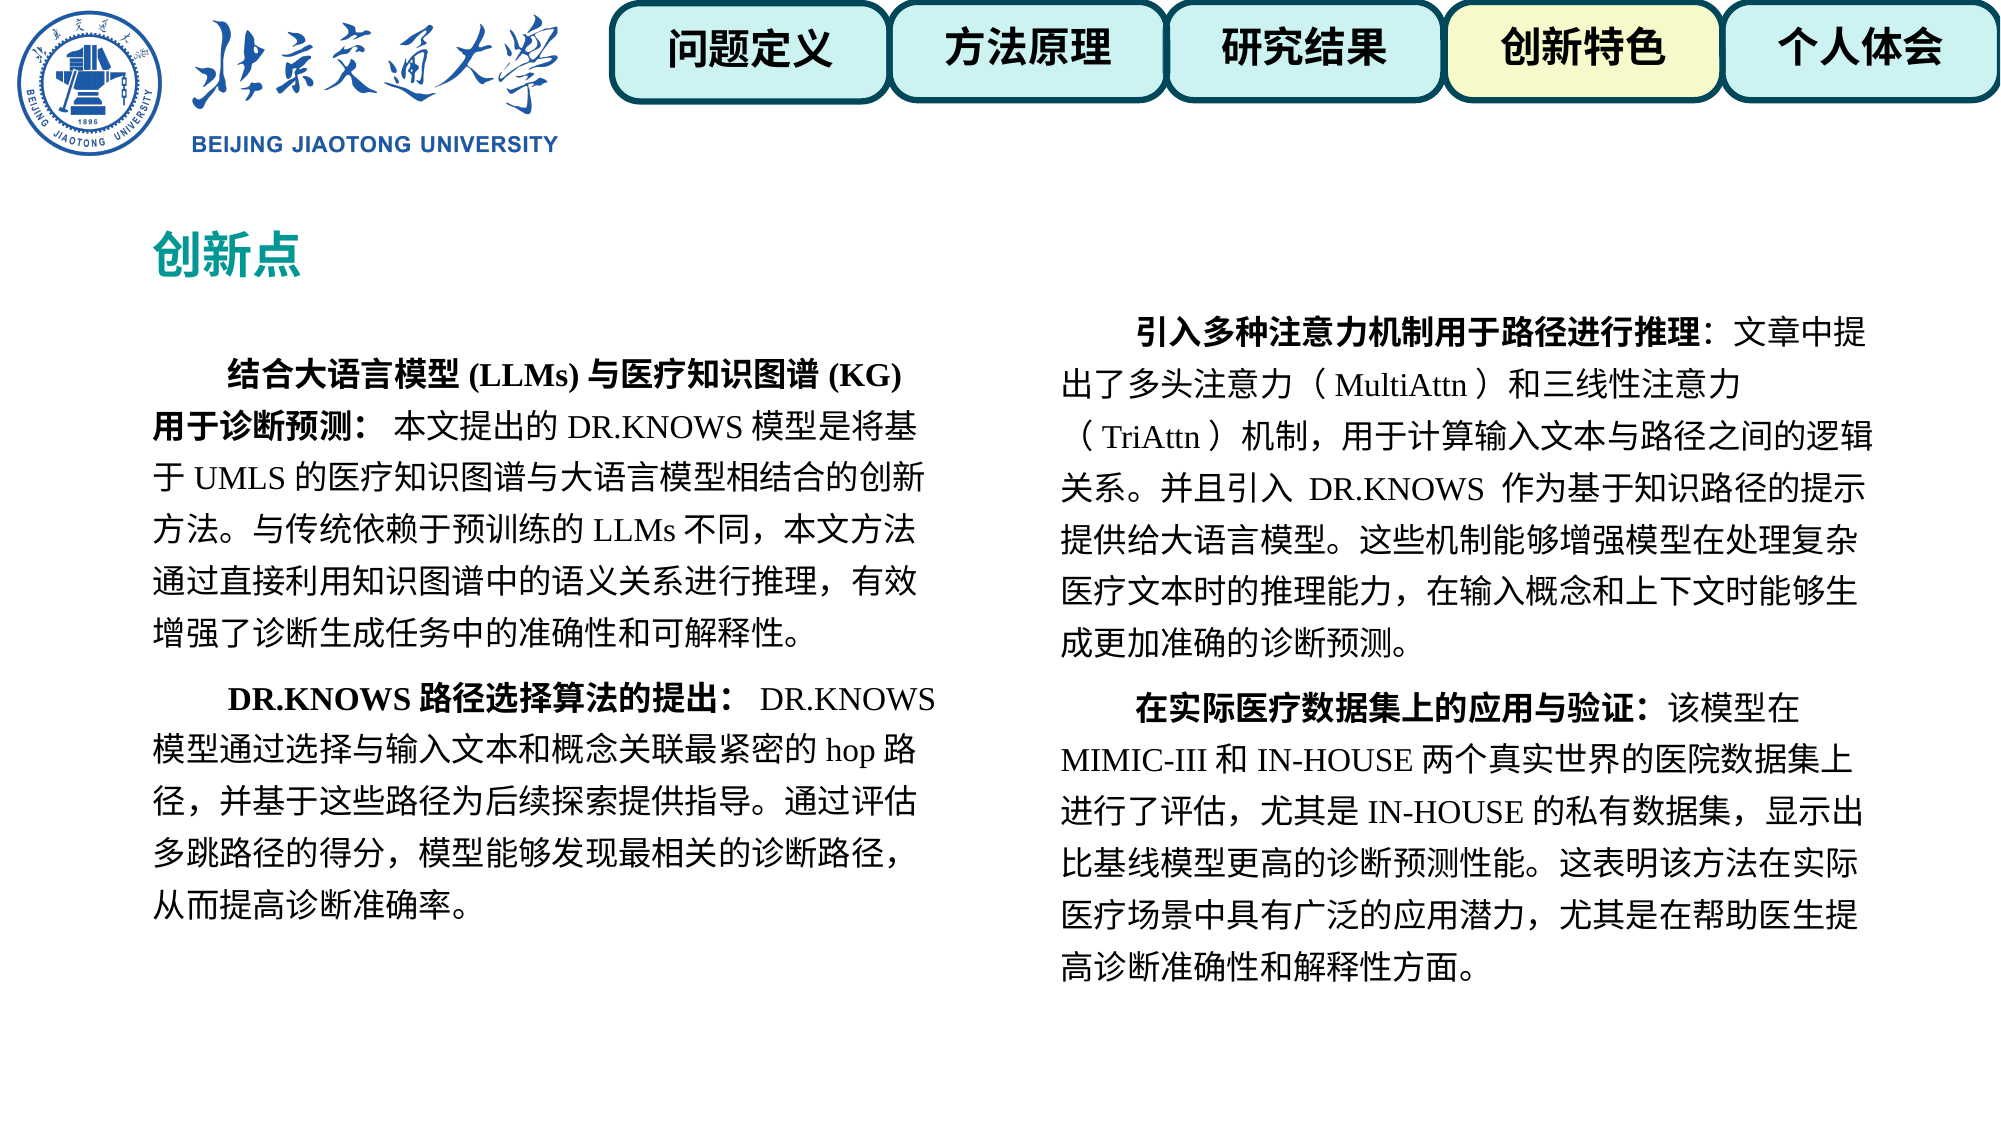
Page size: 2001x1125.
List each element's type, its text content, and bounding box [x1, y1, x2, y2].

list 方法原理 [913, 19, 1144, 83]
picture [10, 3, 566, 164]
text_box 创新点 [138, 216, 1077, 291]
list 个人体会 [1745, 19, 1977, 83]
text_box 结合大语言模型(LLMs)与医疗知识图谱(KG)用于诊断预测： 本文提出的DR.KNOWS模型是将基于UMLS的医疗知识图谱与大语言模型相结合的创新方法。与传统依赖于预训练的LLMs不同，本文方法通过直接利用知识图谱中的语义关系进行推理，有效增强了诊断生成任务中的准确性和可解释性。 DR.KNOWS路径选择算法的提出：DR.KNOWS 模型通过选择与输入文本和概念关联最紧密的hop路径，并基于这些路径为后续探索提供指导。通过评估多跳路径的得分，模型能够发现最相关的诊断路径，从而提高诊断准确率。 [138, 333, 955, 932]
list 创新特色 [1468, 19, 1699, 83]
list 研究结果 [1189, 19, 1420, 83]
text_box 引入多种注意力机制用于路径进行推理：文章中提出了多头注意力（MultiAttn）和三线性注意力（TriAttn）机制，用于计算输入文本与路径之间的逻辑关系。并且引入 DR.KNOWS 作为基于知识路径的提示提供给大语言模型。这些机制能够增强模型在处理复杂医疗文本时的推理能力，在输入概念和上下文时能够生成更加准确的诊断预测。 在实际医疗数据集上的应用与验证：该模型在MIMIC-III和IN-HOUSE两个真实世界的医院数据集上进行了评估，尤其是IN-HOUSE的私有数据集，显示出比基线模型更高的诊断预测性能。这表明该方法在实际医疗场景中具有广泛的应用潜力，尤其是在帮助医生提高诊断准确性和解释性方面。 [1045, 291, 1891, 994]
list 问题定义 [635, 20, 866, 84]
